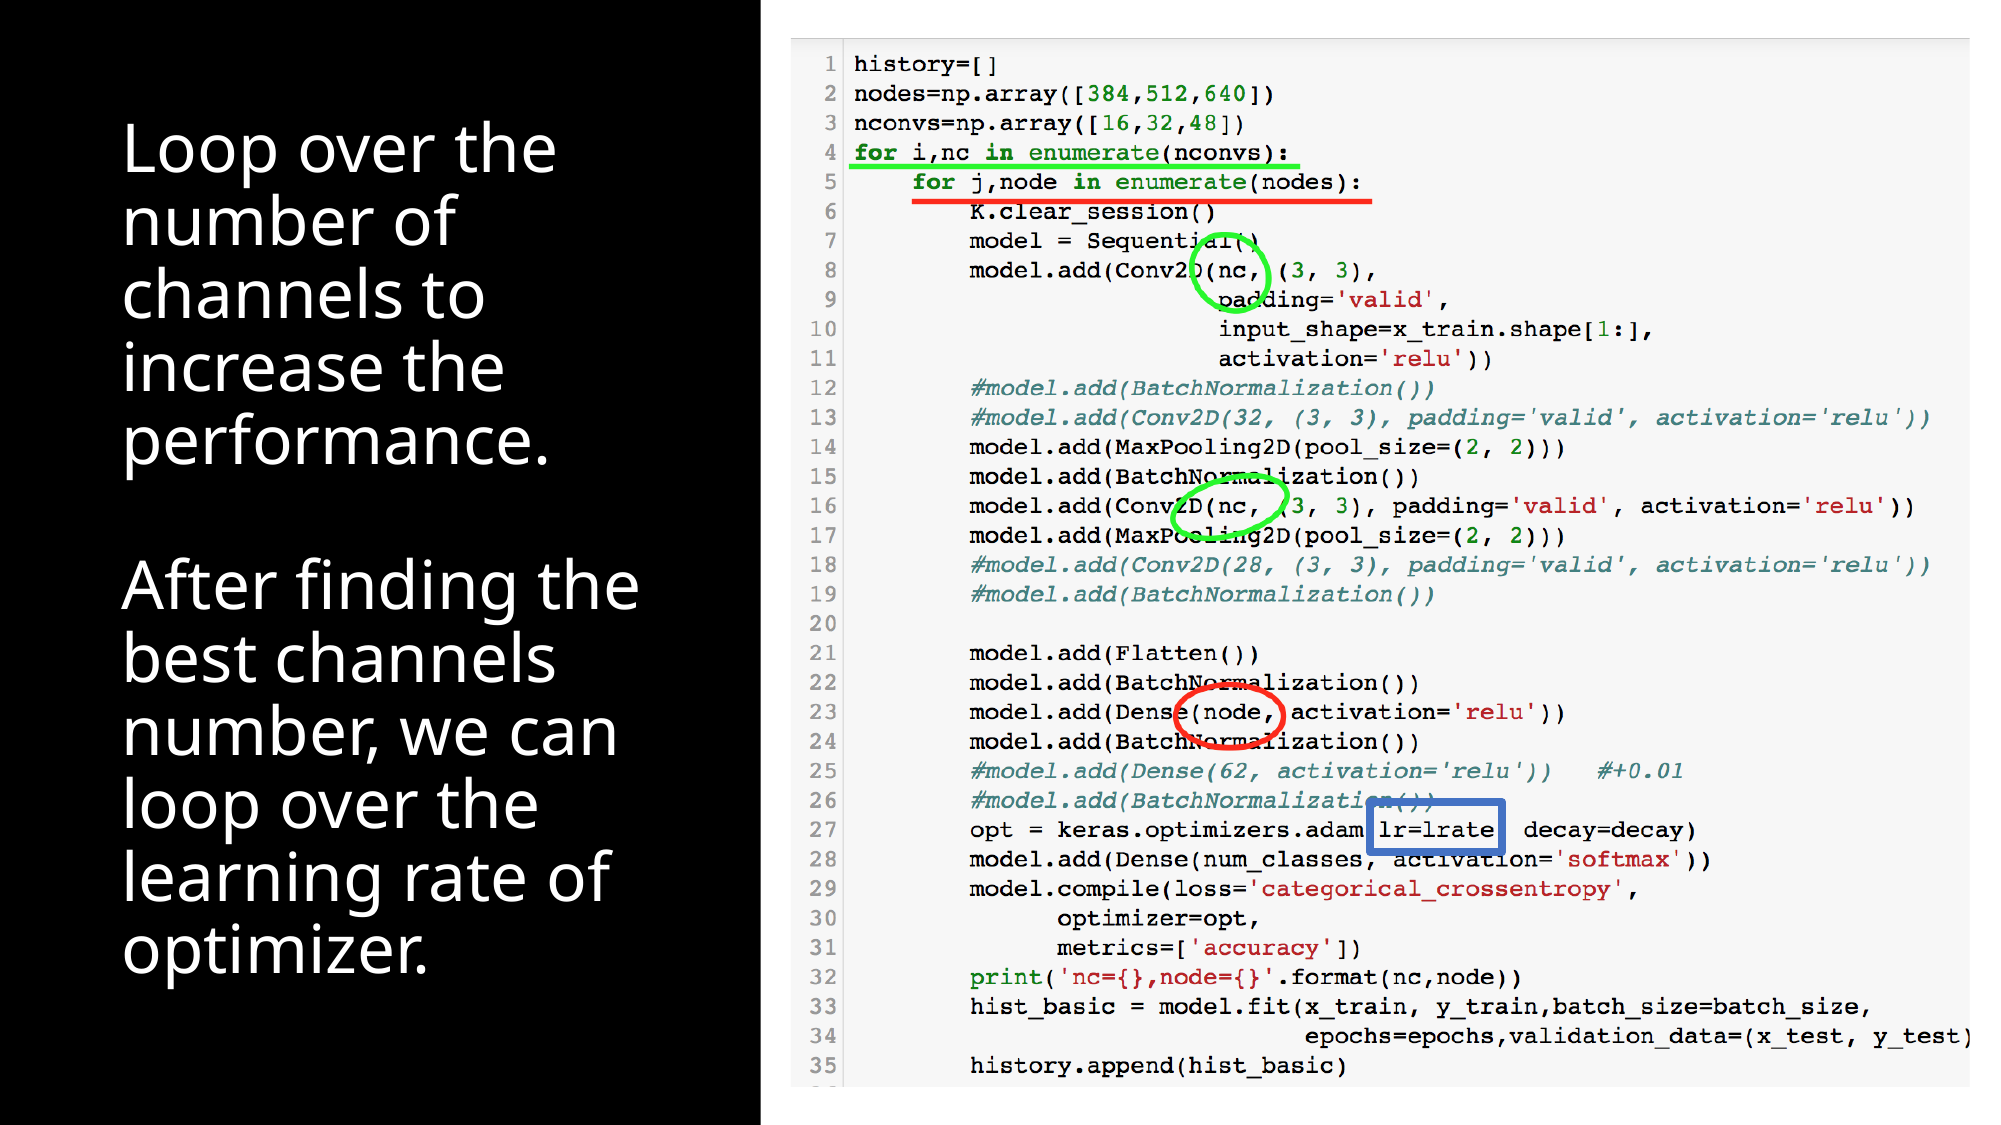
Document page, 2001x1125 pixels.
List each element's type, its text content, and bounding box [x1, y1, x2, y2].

picture [790, 38, 1970, 1087]
title Loop over the number of channels to increase the performance. After finding the best channels number, we can loop over the learning rate of optimizer. [106, 103, 708, 1000]
text_box [759, 0, 2000, 1125]
